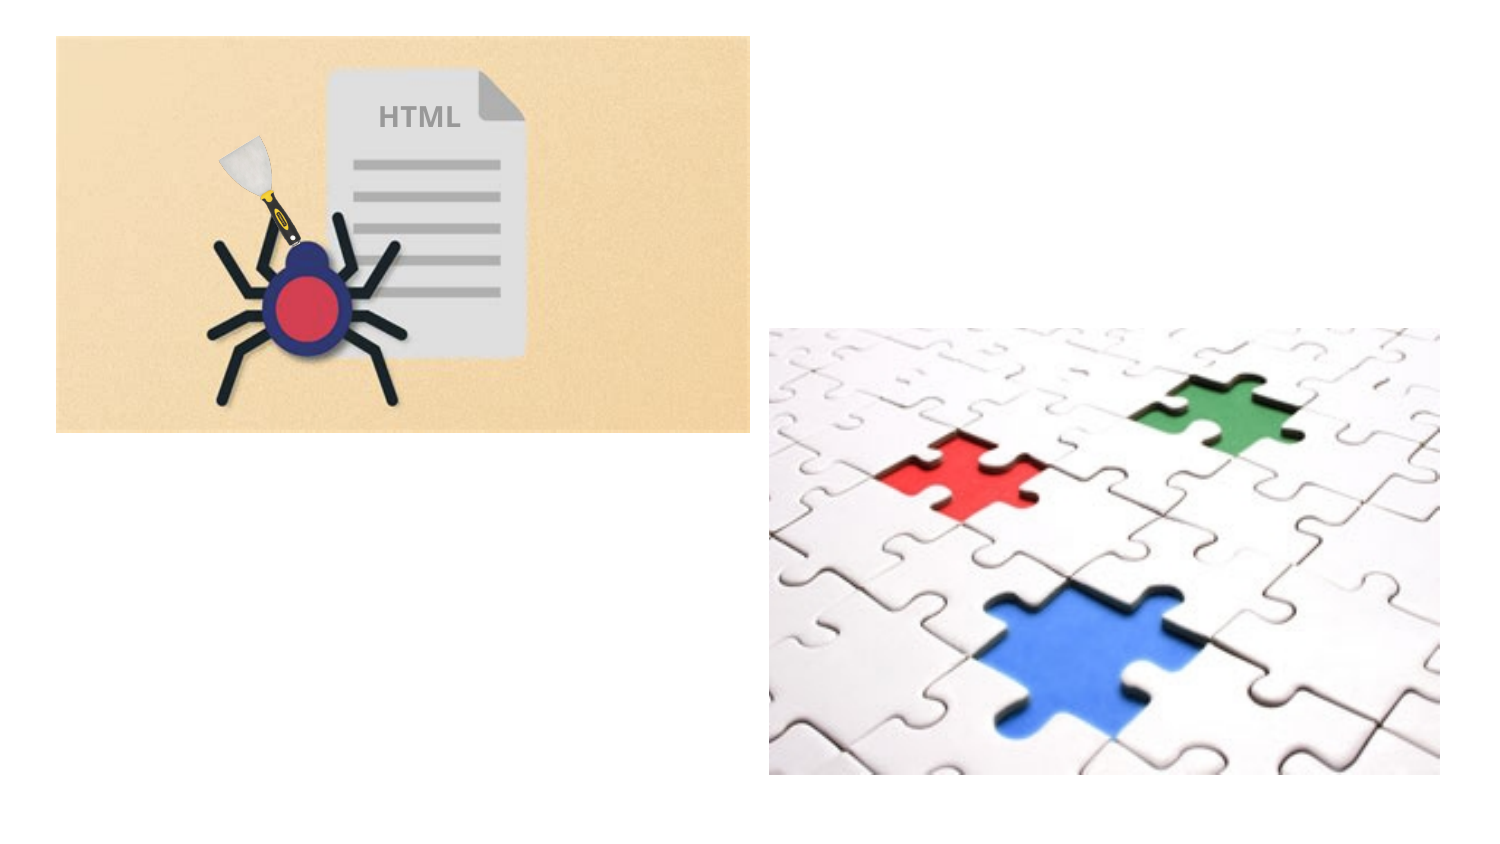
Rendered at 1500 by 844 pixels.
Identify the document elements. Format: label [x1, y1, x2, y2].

text_box [56, 36, 751, 433]
picture [769, 327, 1440, 775]
